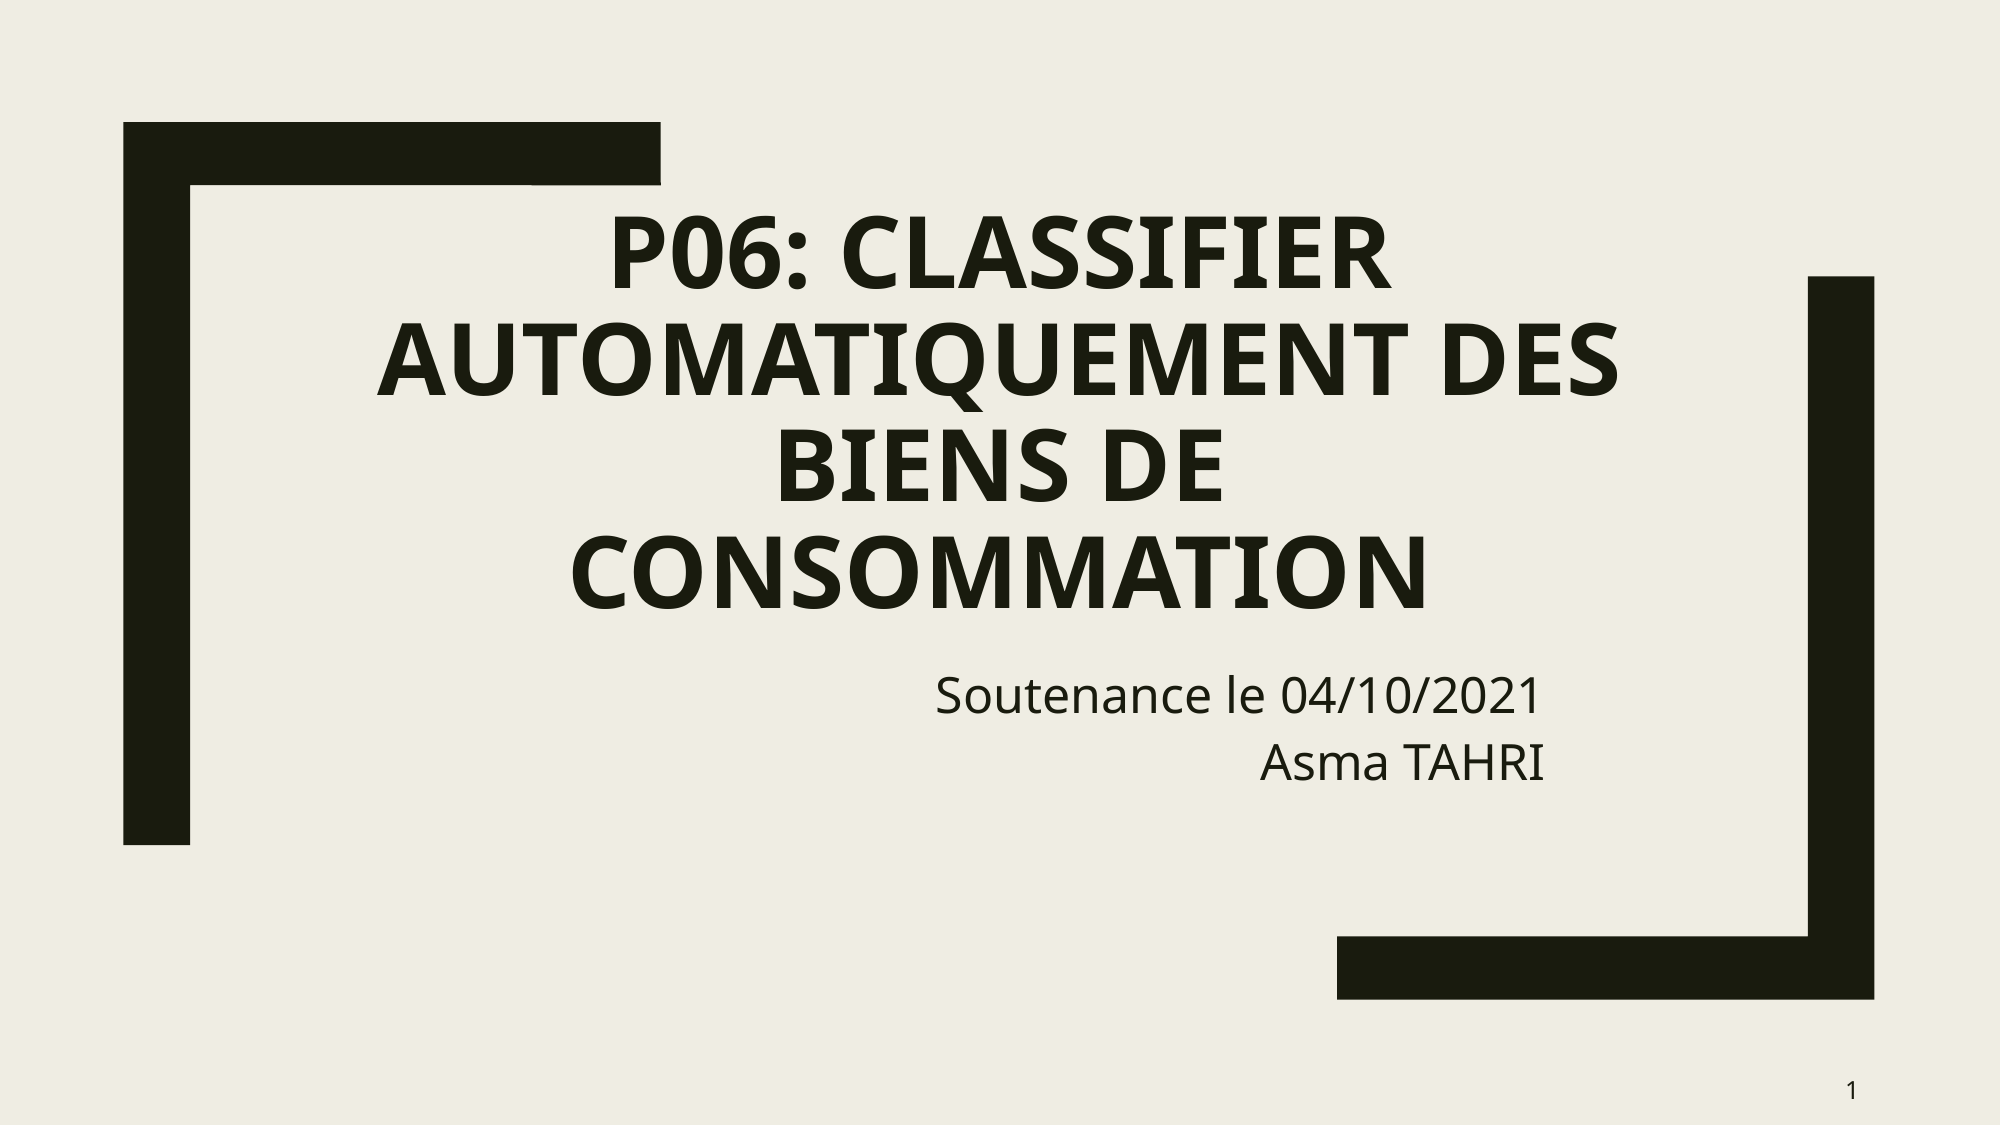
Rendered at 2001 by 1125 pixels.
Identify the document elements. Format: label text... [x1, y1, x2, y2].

subtitle Soutenance le 04/10/2021 Asma TAHRI [439, 649, 1561, 828]
slide_number 1 [1612, 1058, 1875, 1125]
title P06: Classifier automatiquement des biens de consommation [314, 293, 1686, 638]
